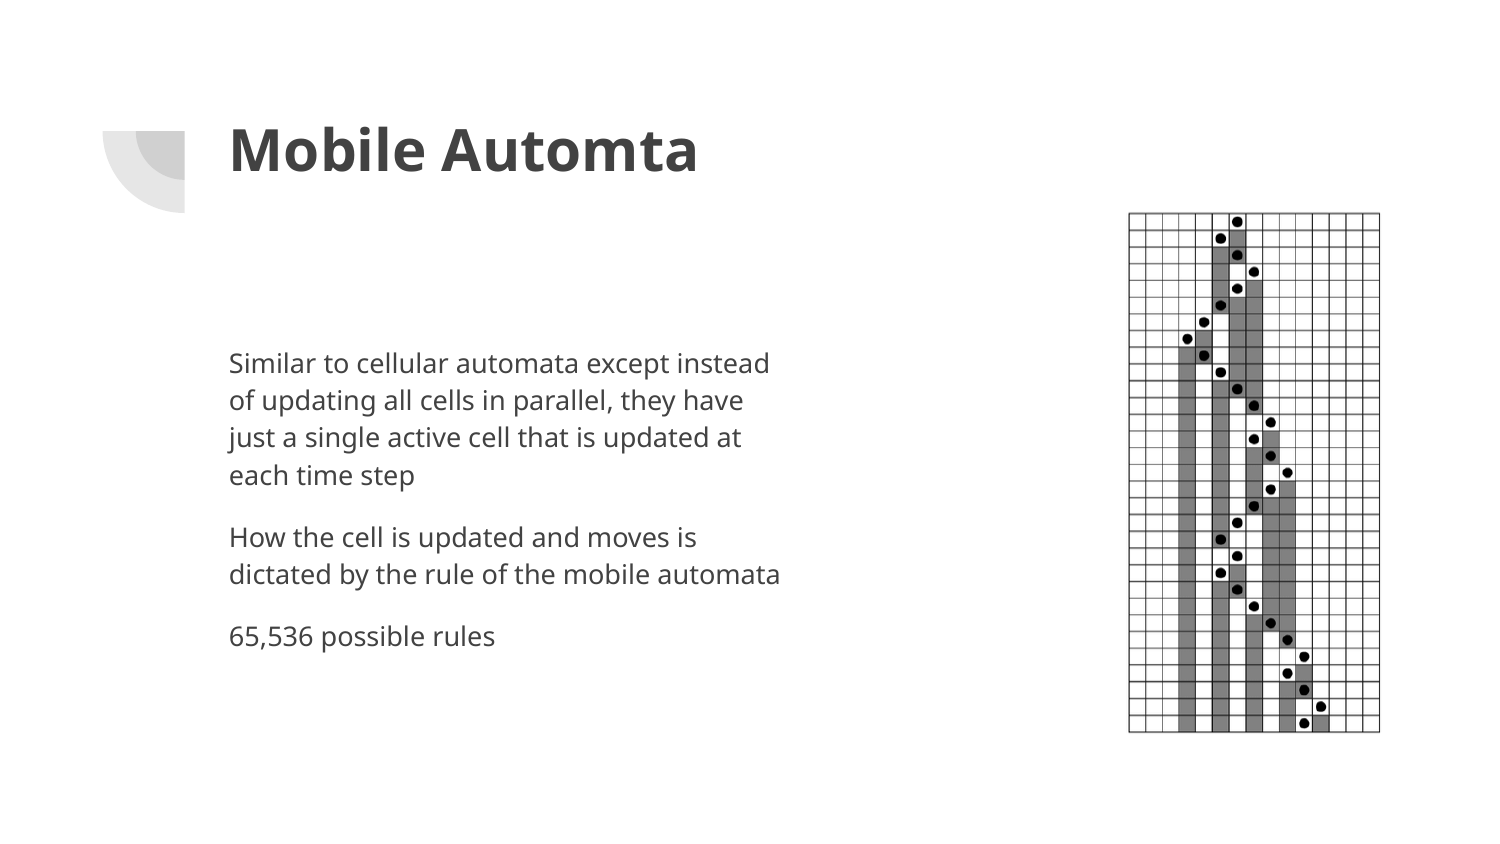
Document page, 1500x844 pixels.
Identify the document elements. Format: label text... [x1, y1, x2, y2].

picture [1098, 211, 1402, 744]
title Mobile Automta [213, 98, 1368, 263]
list Similar to cellular automata except instead of updating all cells in parallel, they have just a single active cell that is updated at each time step How the cell is updated and moves is dictated by the rule of the mobile automata 65,536 possible rules [213, 326, 800, 744]
